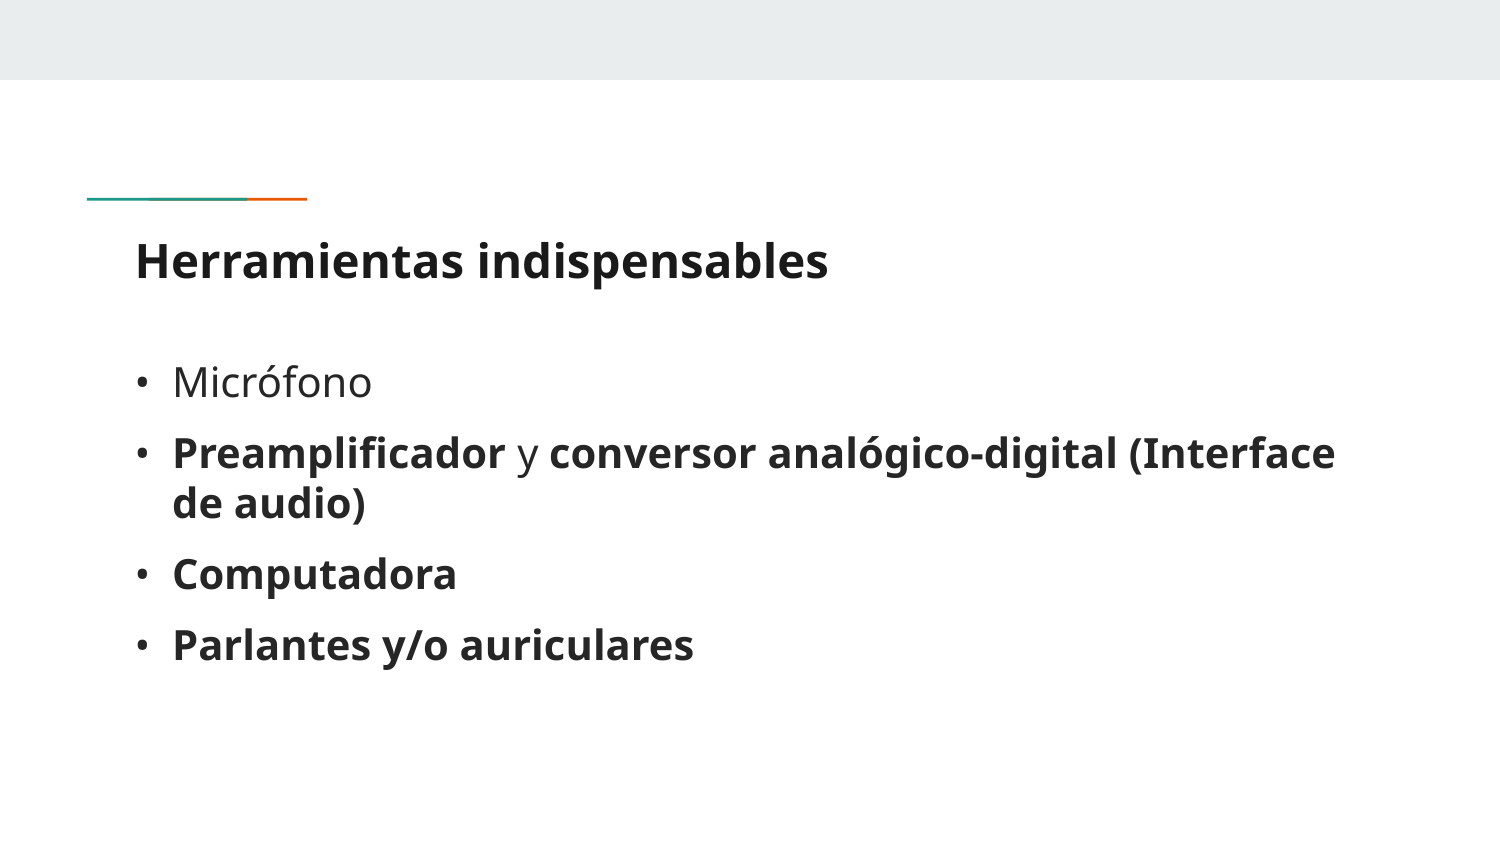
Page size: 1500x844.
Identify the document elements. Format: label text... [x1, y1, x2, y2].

list Micrófono Preamplificador y conversor analógico-digital (Interface de audio) Computadora Parlantes y/o auriculares [119, 341, 1381, 712]
title Herramientas indispensables [119, 216, 1381, 305]
